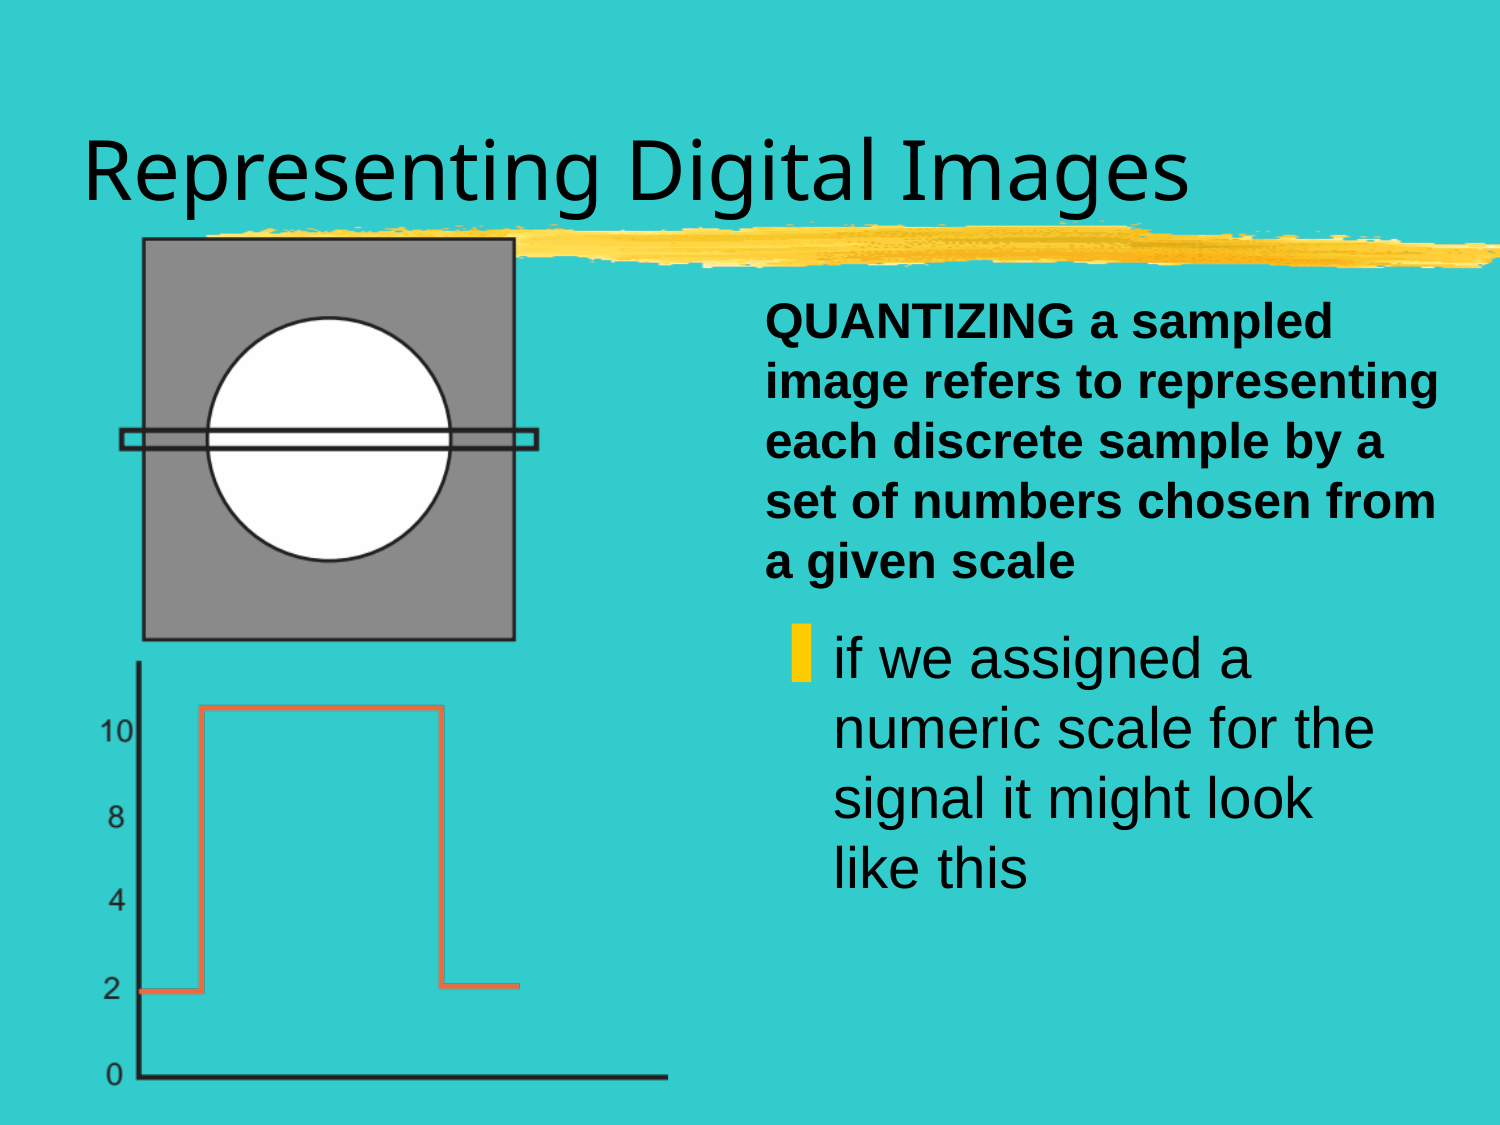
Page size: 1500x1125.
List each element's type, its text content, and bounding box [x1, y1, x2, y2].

picture [150, 215, 1500, 279]
title Representing Digital Images [66, 37, 1413, 225]
text_box QUANTIZING a sampled image refers to representing each discrete sample by a set of numbers chosen from a given scale [750, 281, 1475, 597]
list if we assigned a numeric scale for the signal it might look like this [762, 612, 1421, 1054]
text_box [99, 237, 669, 1091]
